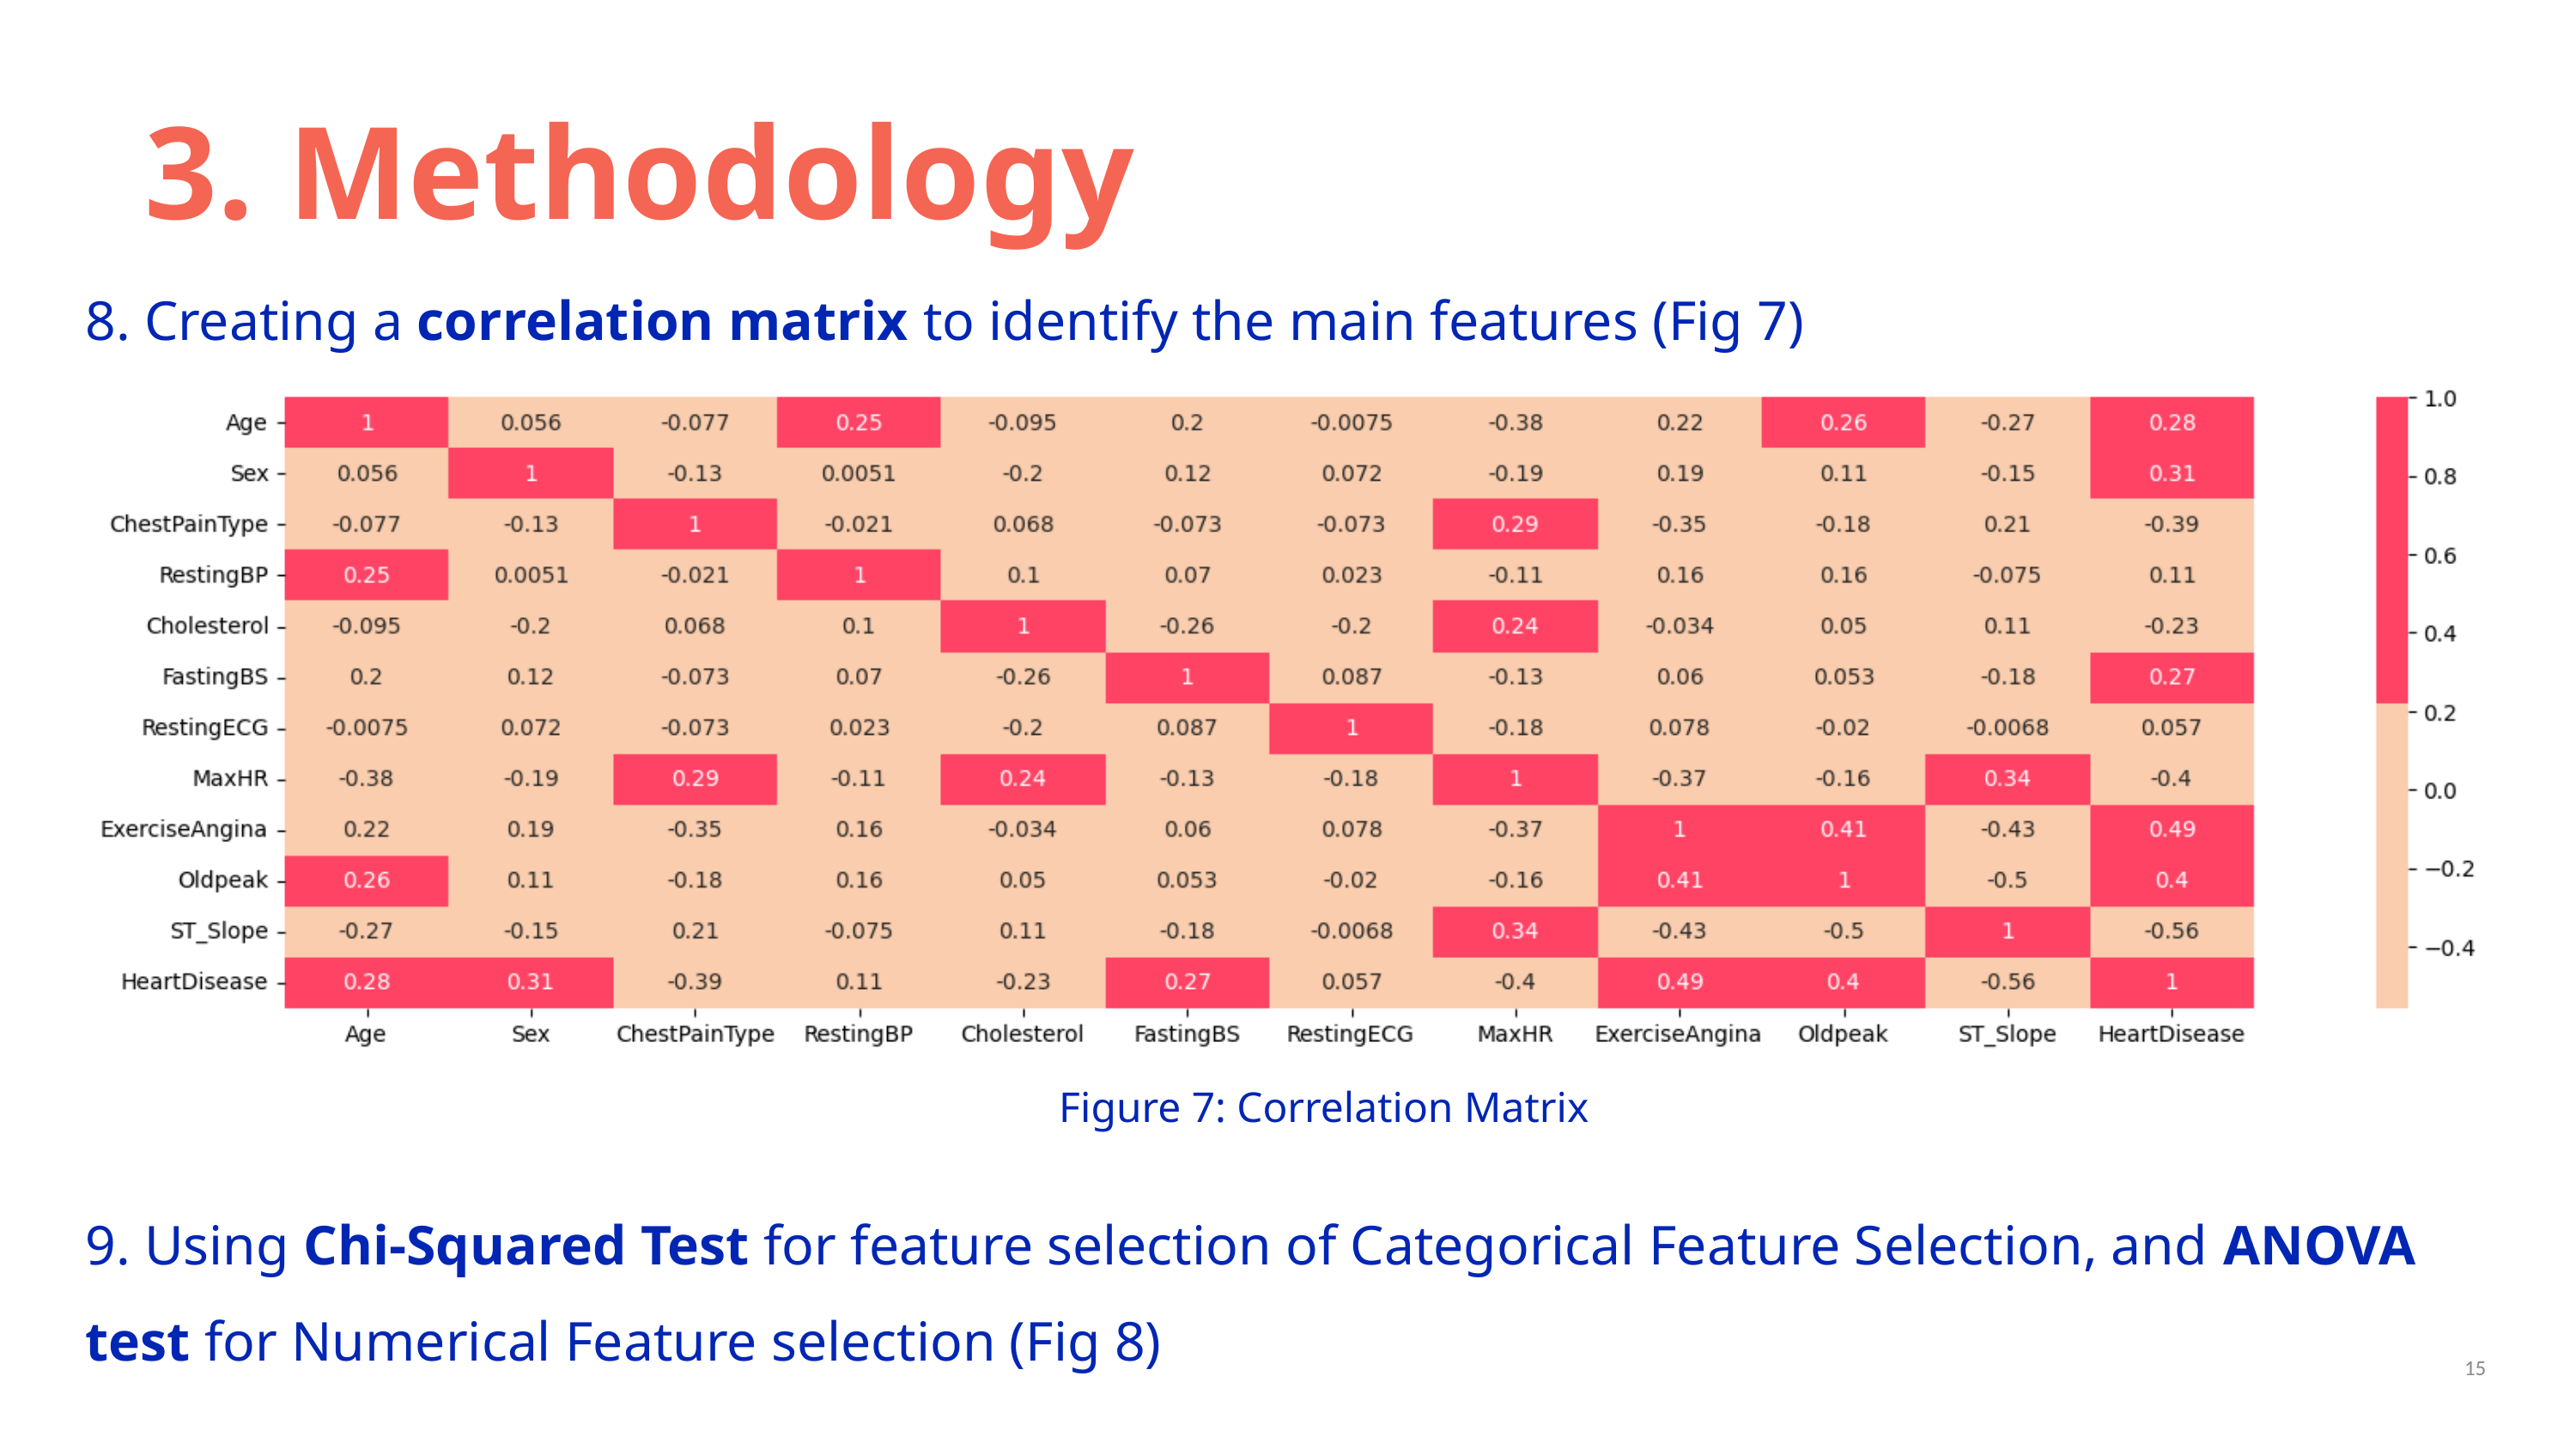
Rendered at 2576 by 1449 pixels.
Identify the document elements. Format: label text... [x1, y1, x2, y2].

text_box 9. Using Chi-Squared Test for feature selection of Categorical Feature Selection, and ANOVA test for Numerical Feature selection (Fig 8) [85, 1179, 2432, 1372]
picture [85, 373, 2491, 1063]
text_box 3. Methodology [144, 60, 2432, 224]
text_box Figure 7: Correlation Matrix [1059, 1074, 1600, 1131]
slide_number ‹#› [1868, 1328, 2500, 1406]
text_box 8. Creating a correlation matrix to identify the main features (Fig 7) [85, 224, 2432, 371]
